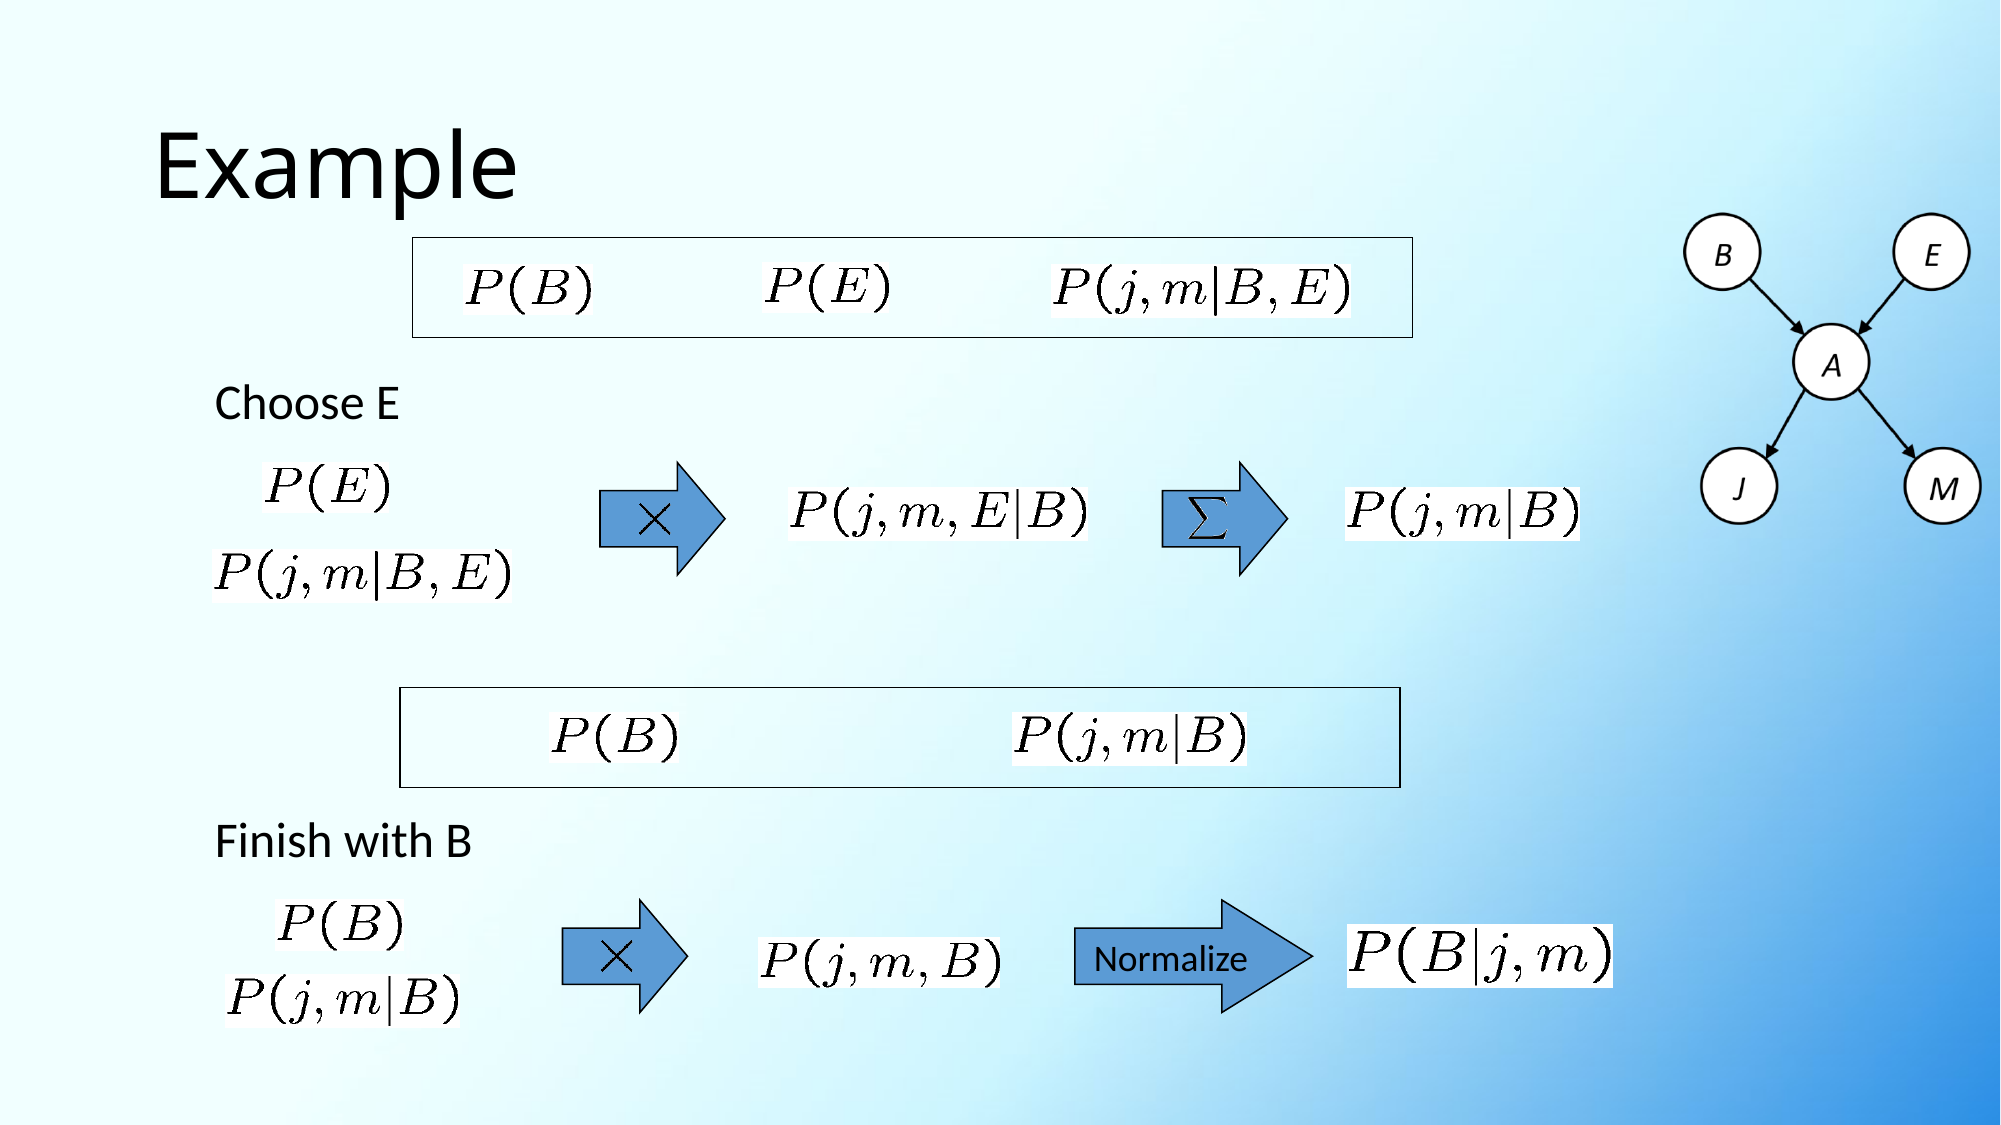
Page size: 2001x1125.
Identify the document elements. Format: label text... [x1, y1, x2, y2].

text_box Choose E [199, 362, 563, 438]
text_box [562, 900, 688, 1013]
text_box [399, 687, 1400, 788]
text_box [412, 237, 1413, 338]
text_box [1162, 462, 1288, 576]
text_box Normalize [1074, 900, 1313, 1013]
text_box Finish with B [199, 799, 563, 875]
picture [0, 0, 2001, 1125]
text_box [600, 462, 726, 576]
title Example [137, 59, 1863, 278]
